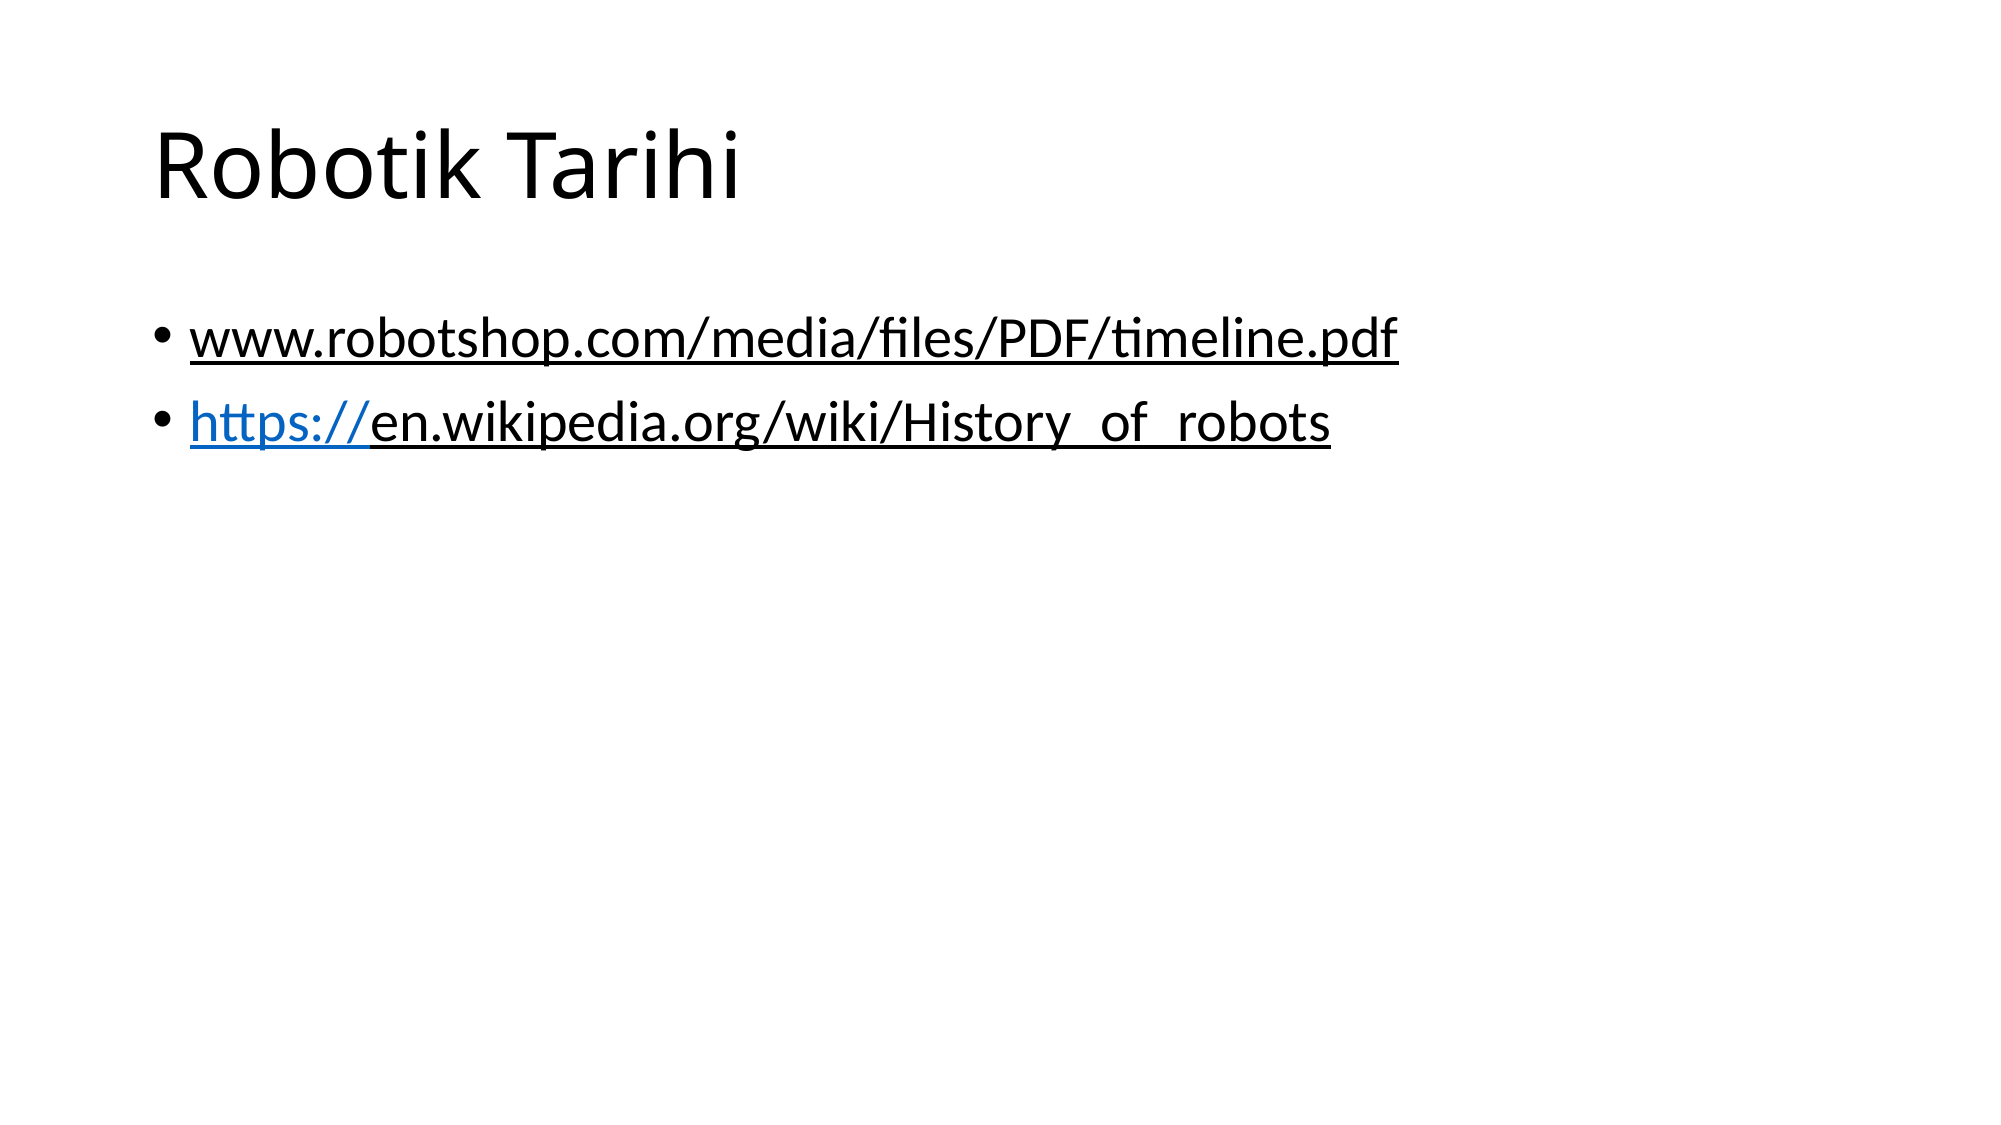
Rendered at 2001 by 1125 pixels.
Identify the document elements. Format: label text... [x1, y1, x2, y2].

list www.robotshop.com/media/files/PDF/timeline.pdf https://en.wikipedia.org/wiki/History_of_robots [137, 299, 1863, 1014]
title Robotik Tarihi [137, 59, 1863, 278]
